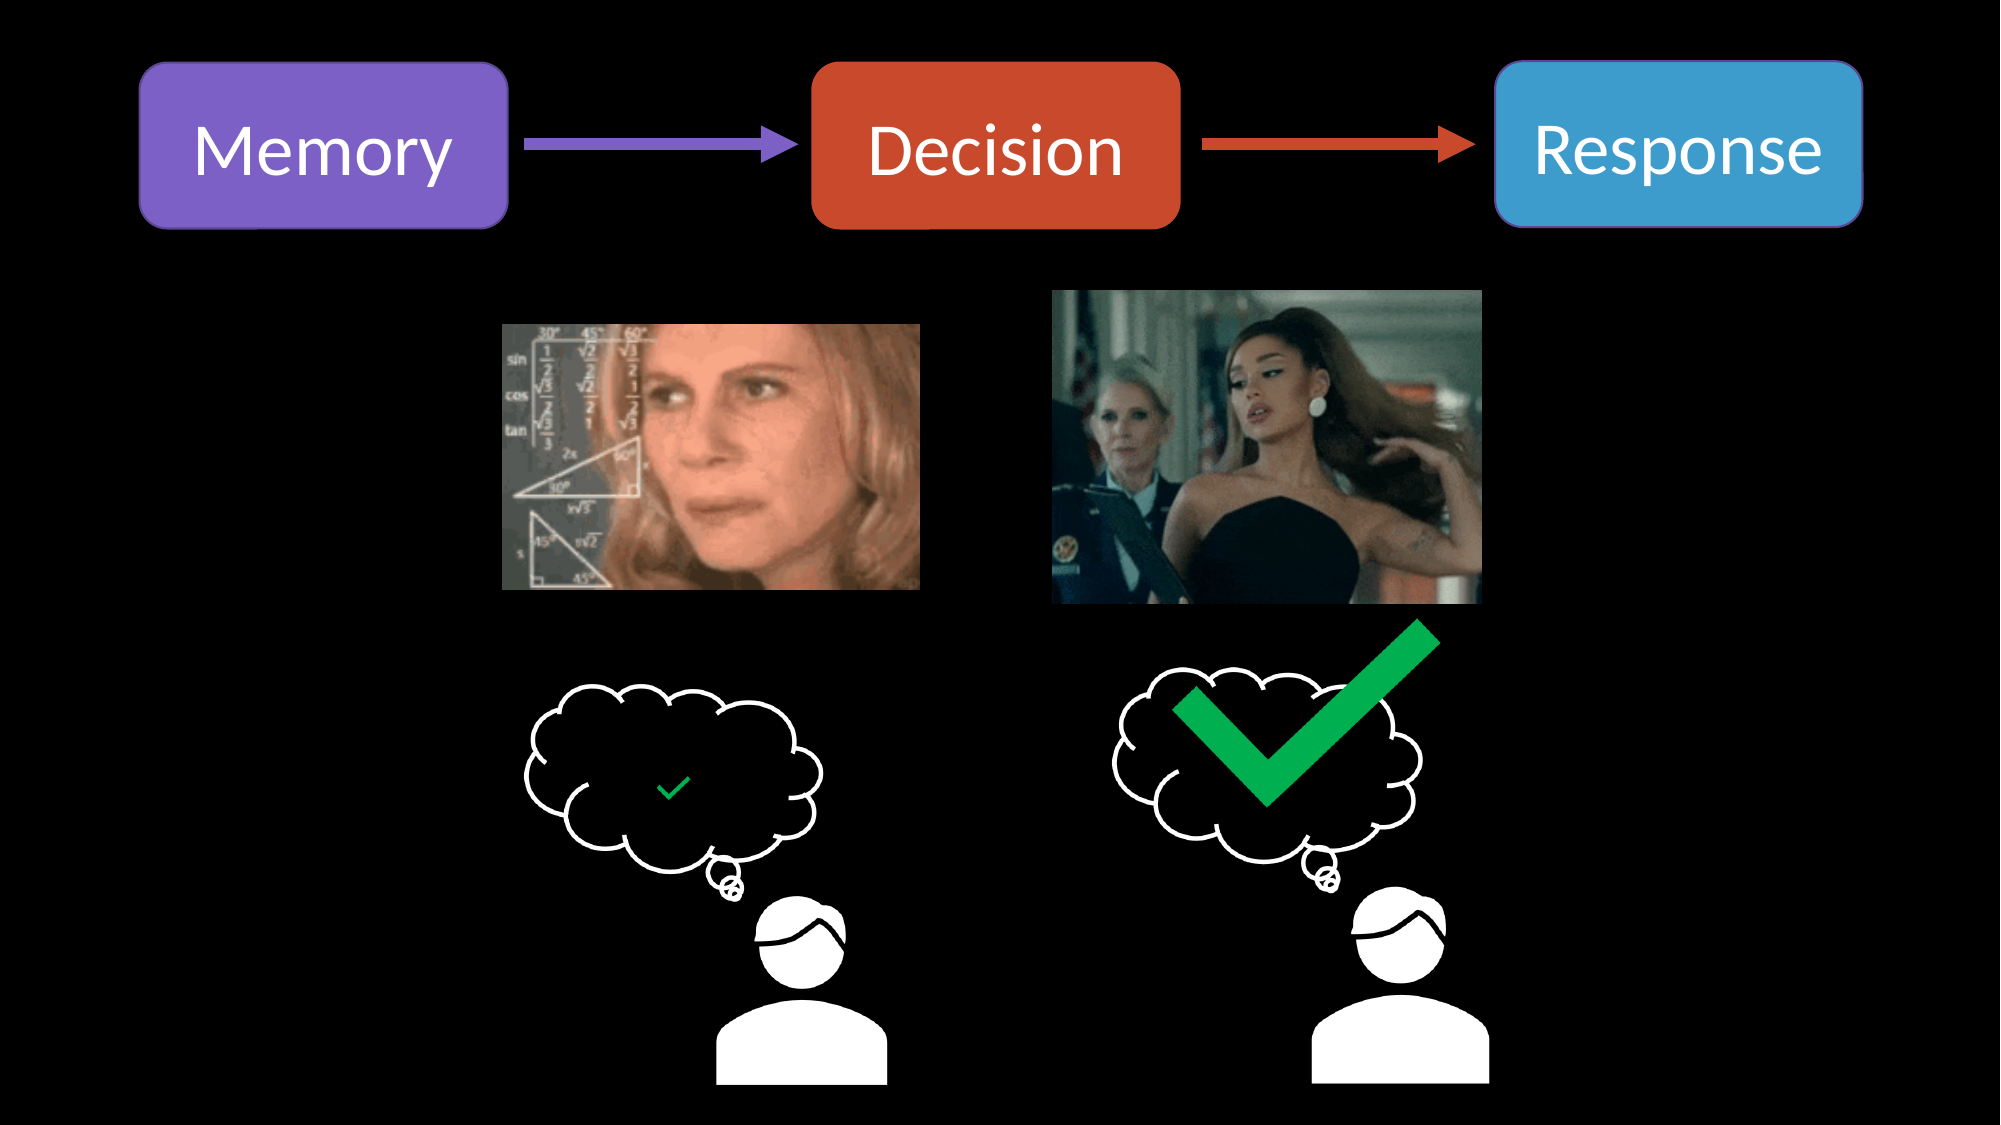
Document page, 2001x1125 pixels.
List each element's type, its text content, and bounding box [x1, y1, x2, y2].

picture [1052, 290, 1520, 1097]
picture [493, 667, 920, 1097]
text_box Memory [138, 61, 509, 230]
text_box Response [1494, 60, 1864, 229]
picture [502, 324, 920, 590]
text_box Decision [811, 61, 1181, 230]
